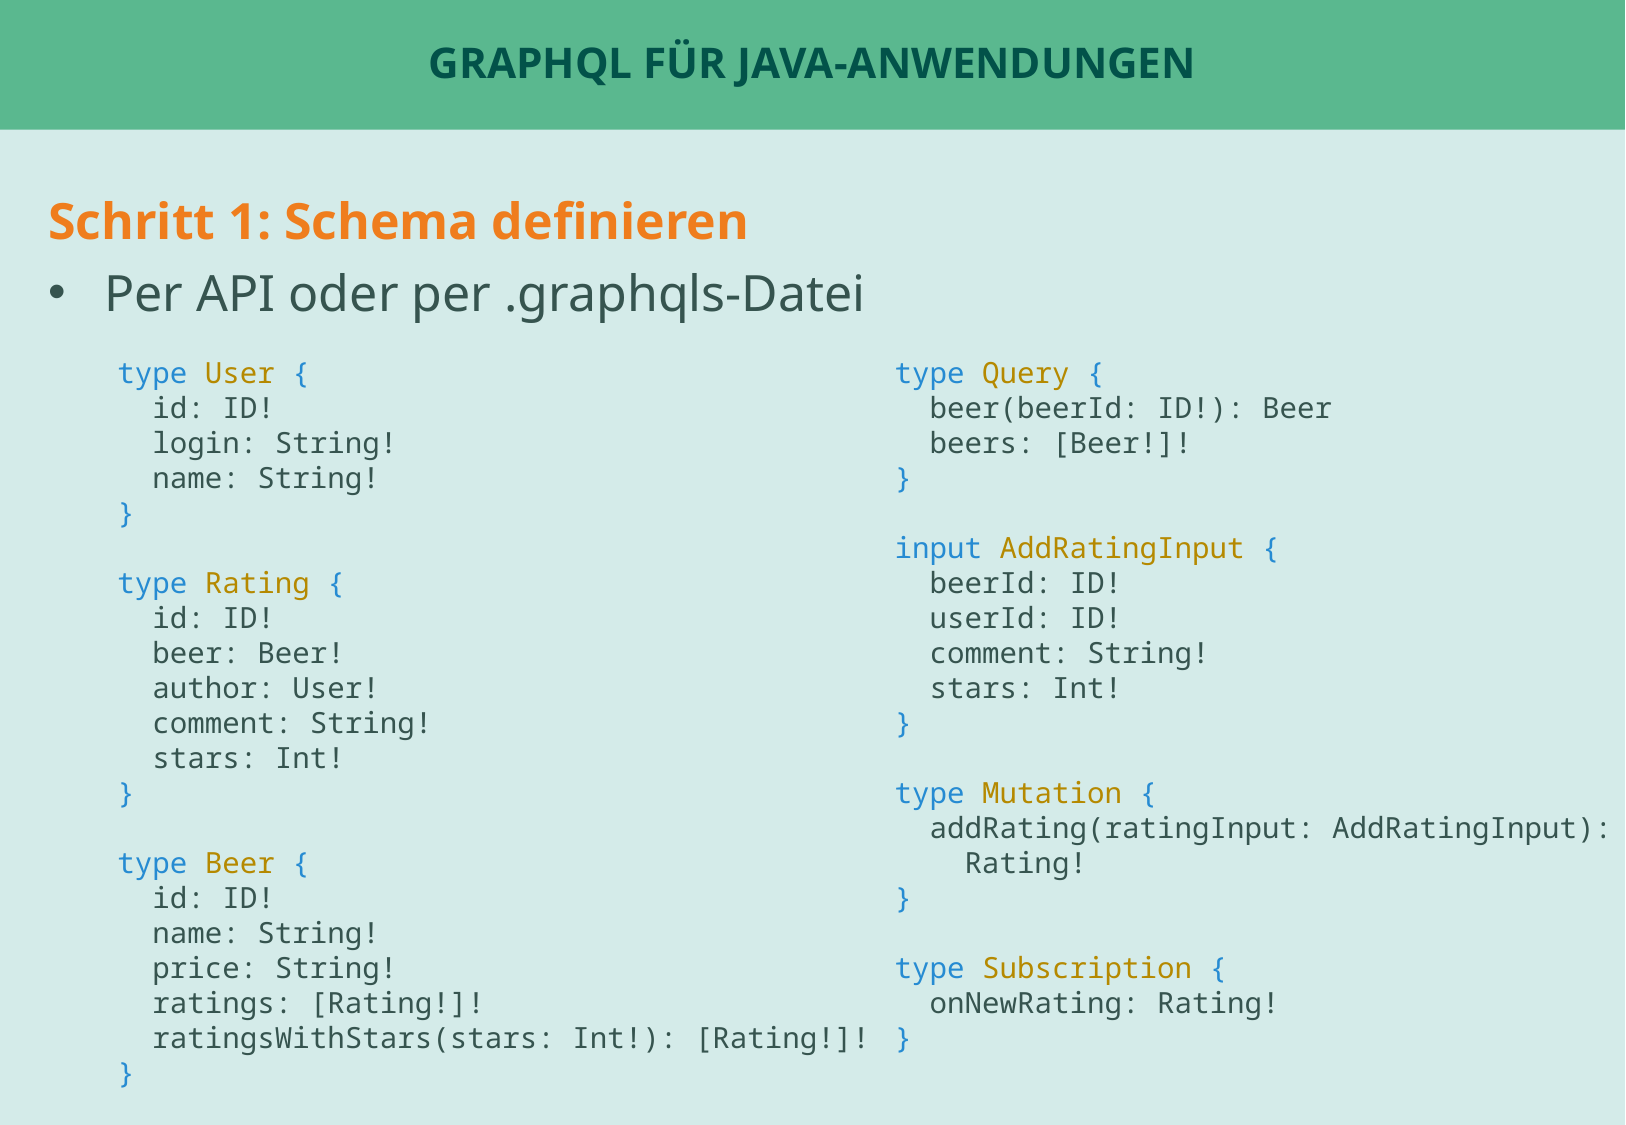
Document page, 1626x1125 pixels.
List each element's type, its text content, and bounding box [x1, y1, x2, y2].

text_box Schritt 1: Schema definieren Per API oder per .graphqls-Datei [33, 169, 1121, 329]
text_box type Query { beer(beerId: ID!): Beer beers: [Beer!]! } input AddRatingInput { beerId: ID! userId: ID! comment: String! stars: Int! } type Mutation { addRating(ratingInput: AddRatingInput): Rating! } type Subscription { onNewRating: Rating! } [879, 347, 1625, 1125]
title GraphQL für Java-Anwendungen [0, 0, 1625, 130]
text_box type User { id: ID! login: String! name: String! } type Rating { id: ID! beer: Beer! author: User! comment: String! stars: Int! } type Beer { id: ID! name: String! price: String! ratings: [Rating!]! ratingsWithStars(stars: Int!): [Rating!]! } [102, 347, 879, 1125]
